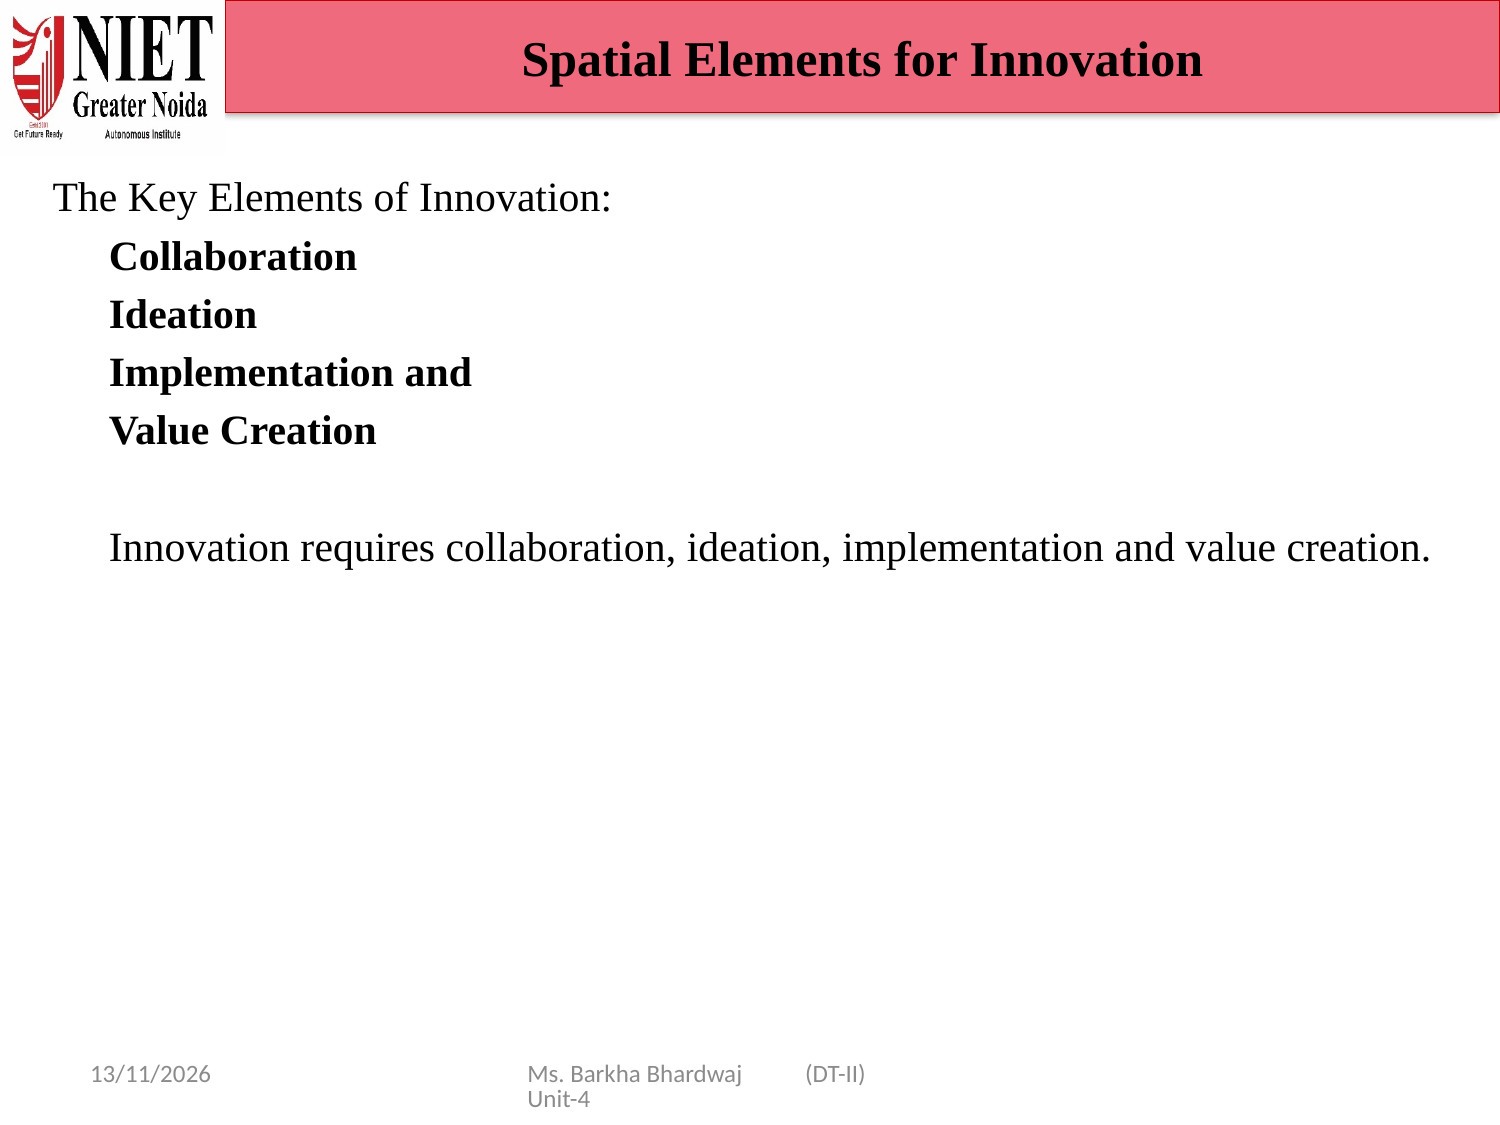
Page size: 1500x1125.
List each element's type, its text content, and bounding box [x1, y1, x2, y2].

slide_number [75, 1042, 425, 1103]
footer Ms. Barkha Bhardwaj (DT-II) Unit-4 [512, 1042, 988, 1103]
list The Key Elements of Innovation: Collaboration Ideation Implementation and Value Creation Innovation requires collaboration, ideation, implementation and value creation. [37, 162, 1463, 1000]
text_box Spatial Elements for Innovation [226, 0, 1500, 113]
picture [0, 0, 226, 156]
